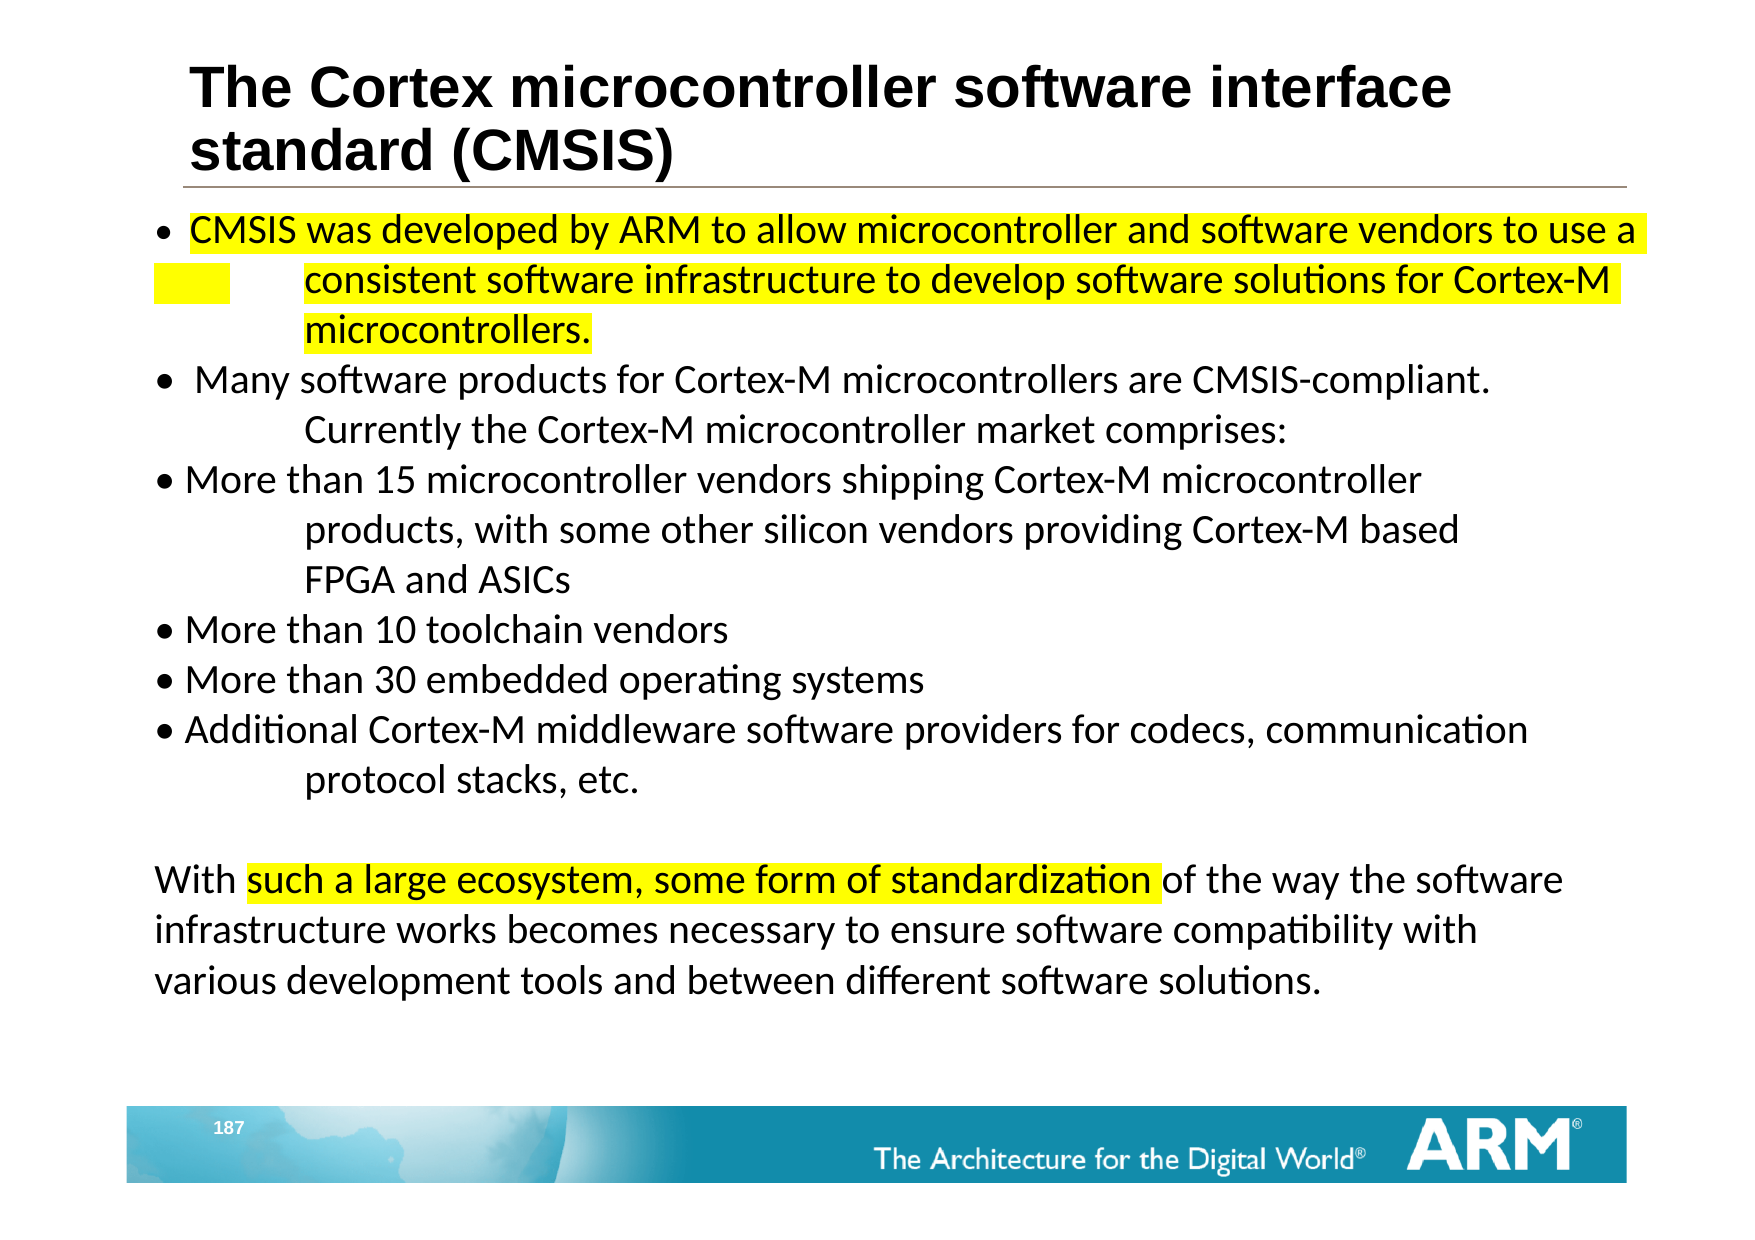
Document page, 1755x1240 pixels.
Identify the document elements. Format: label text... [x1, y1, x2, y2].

picture [126, 1106, 1627, 1183]
title The Cortex microcontroller software interface standard (CMSIS) [189, 57, 1597, 149]
slide_number 187 [198, 1115, 287, 1176]
text_box • CMSIS was developed by ARM to allow microcontroller and software vendors to use a consistent software infrastructure to develop software solutions for Cortex-M microcontrollers. • Many software products for Cortex-M microcontrollers are CMSIS-compliant. Currently the Cortex-M microcontroller market comprises: • More than 15 microcontroller vendors shipping Cortex-M microcontroller products, with some other silicon vendors providing Cortex-M based FPGA and ASICs • More than 10 toolchain vendors • More than 30 embedded operating systems • Additional Cortex-M middleware software providers for codecs, communication protocol stacks, etc. With such a large ecosystem, some form of standardization of the way the software infrastructure works becomes necessary to ensure software compatibility with various development tools and between different software solutions. [139, 194, 1665, 1010]
